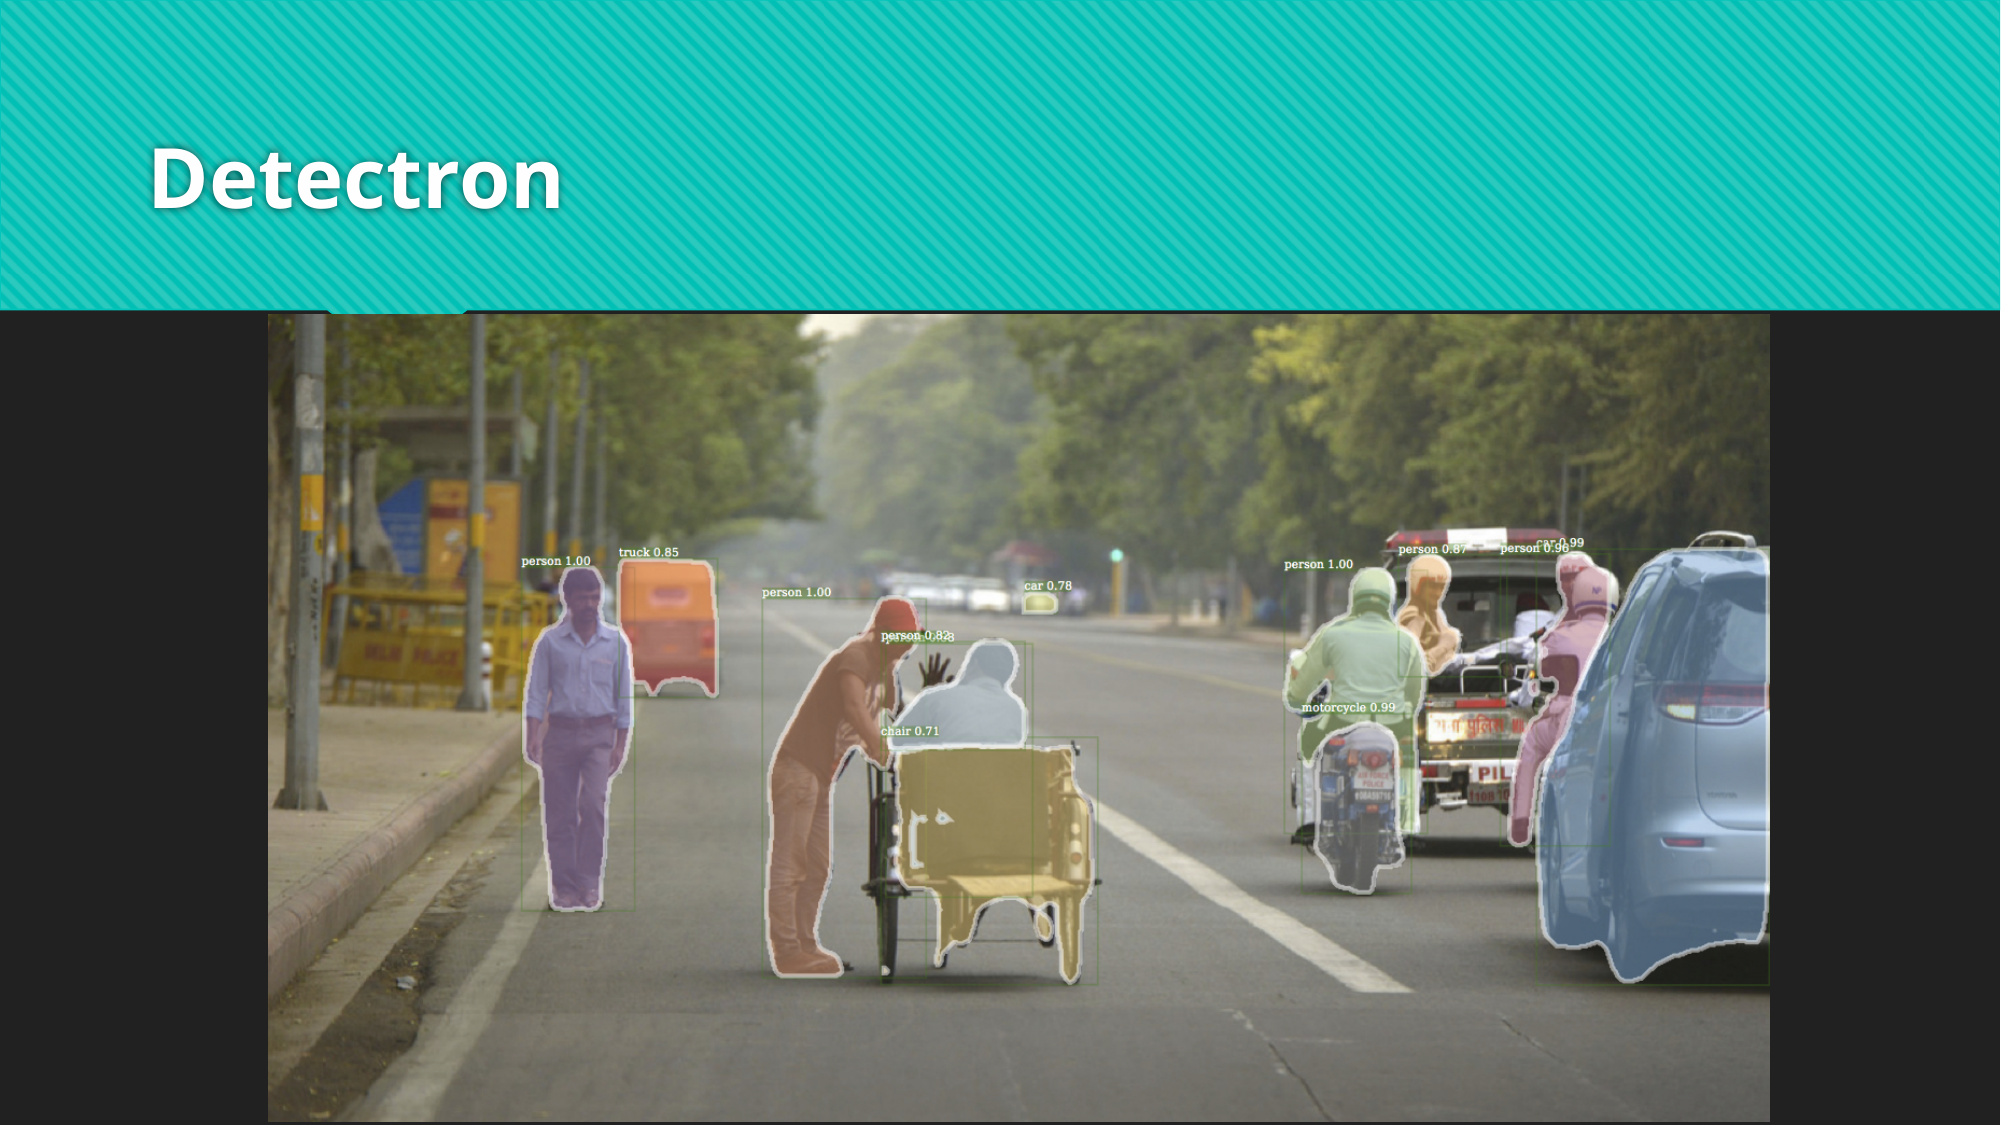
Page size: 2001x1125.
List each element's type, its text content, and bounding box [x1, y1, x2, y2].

picture [267, 314, 1770, 1122]
title Detectron [132, 73, 1868, 233]
